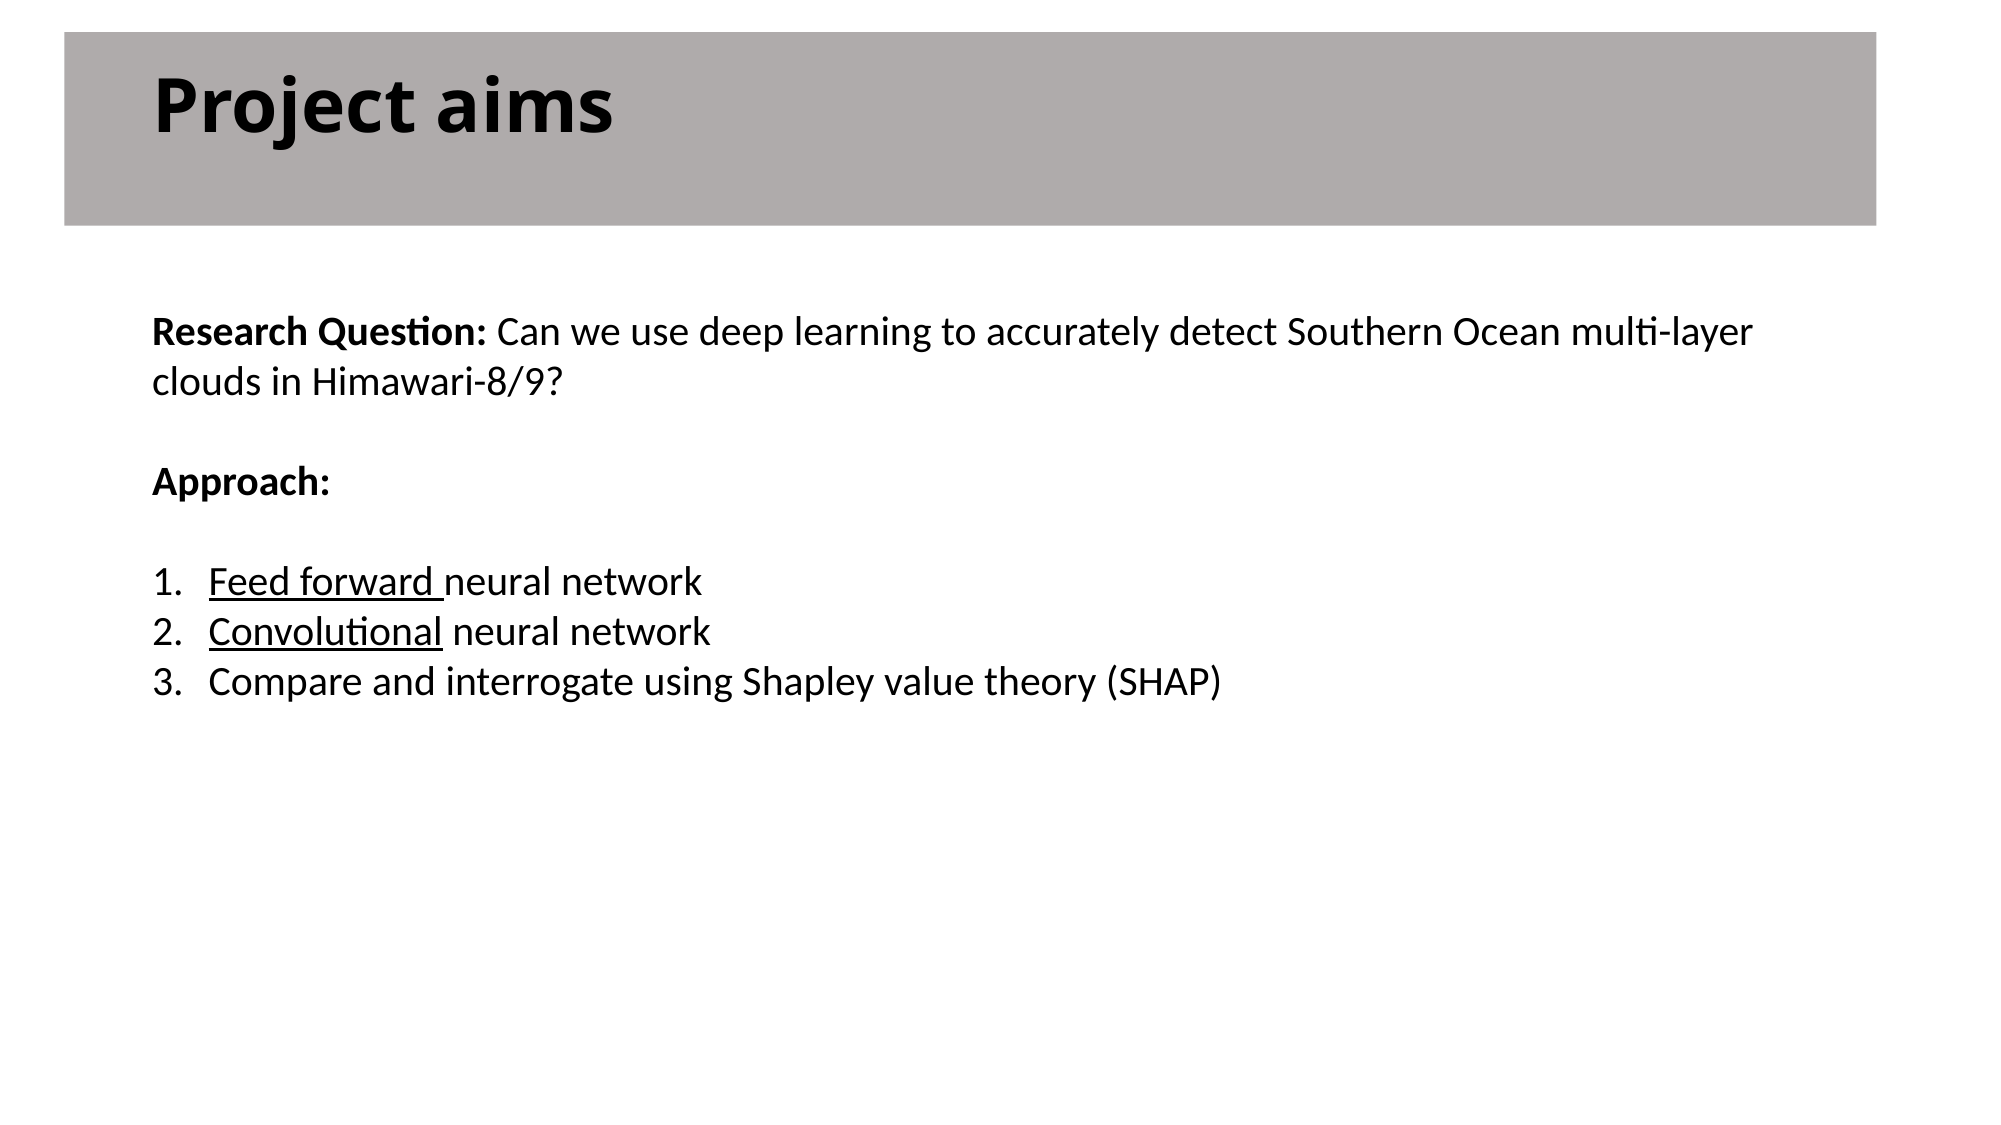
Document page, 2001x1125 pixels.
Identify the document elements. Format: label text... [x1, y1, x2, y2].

text_box [63, 31, 1878, 227]
text_box Research Question: Can we use deep learning to accurately detect Southern Ocean multi-layer clouds in Himawari-8/9? Approach: Feed forward neural network Convolutional neural network Compare and interrogate using Shapley value theory (SHAP) [137, 296, 1795, 712]
title Project aims [137, 59, 1863, 181]
